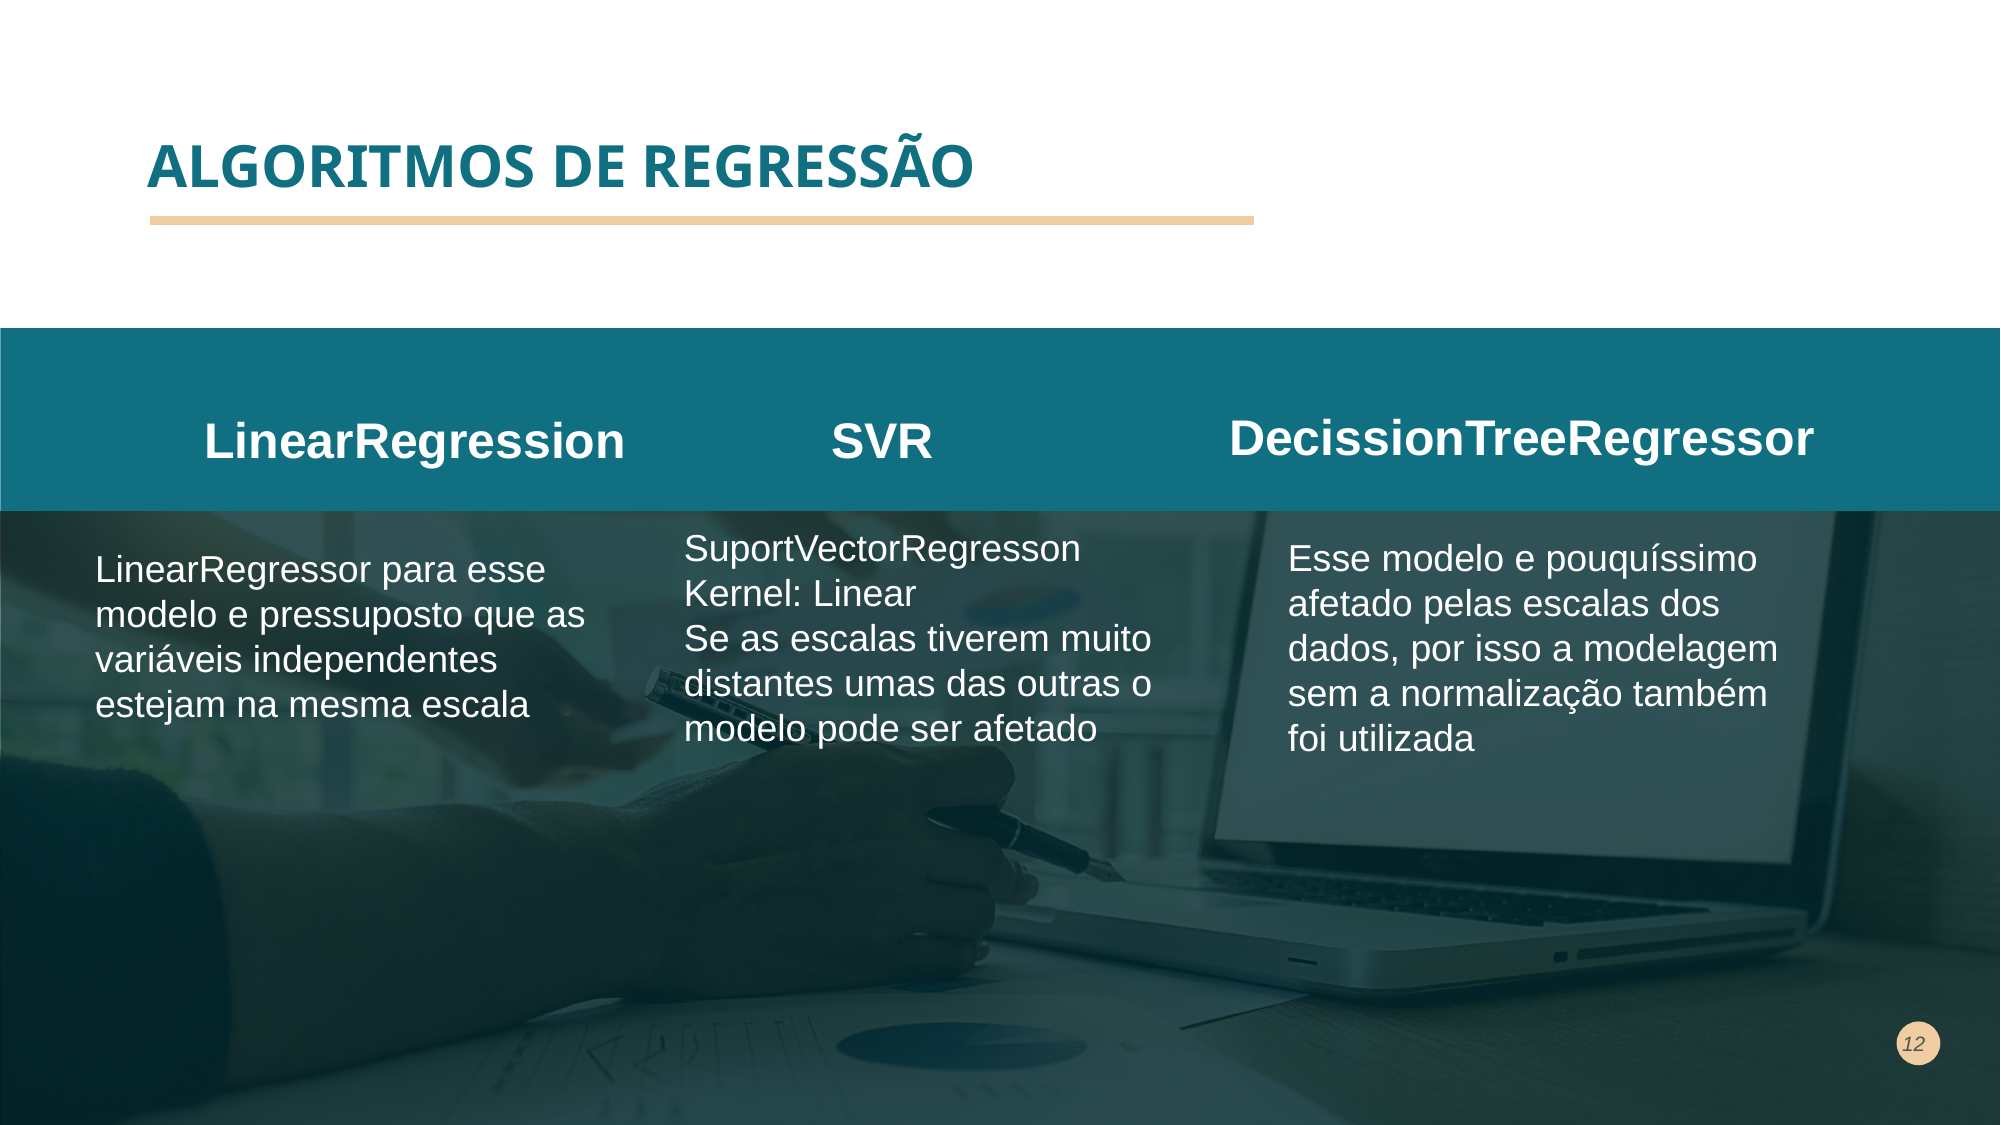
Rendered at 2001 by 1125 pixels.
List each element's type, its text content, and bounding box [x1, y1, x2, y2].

picture [0, 510, 2000, 1125]
text_box LinearRegression [189, 341, 811, 477]
list SVR [816, 341, 1438, 477]
title ALGORITMOS DE REGRESSÃO [132, 59, 1858, 278]
list DecissionTreeRegressor [1214, 338, 2000, 474]
